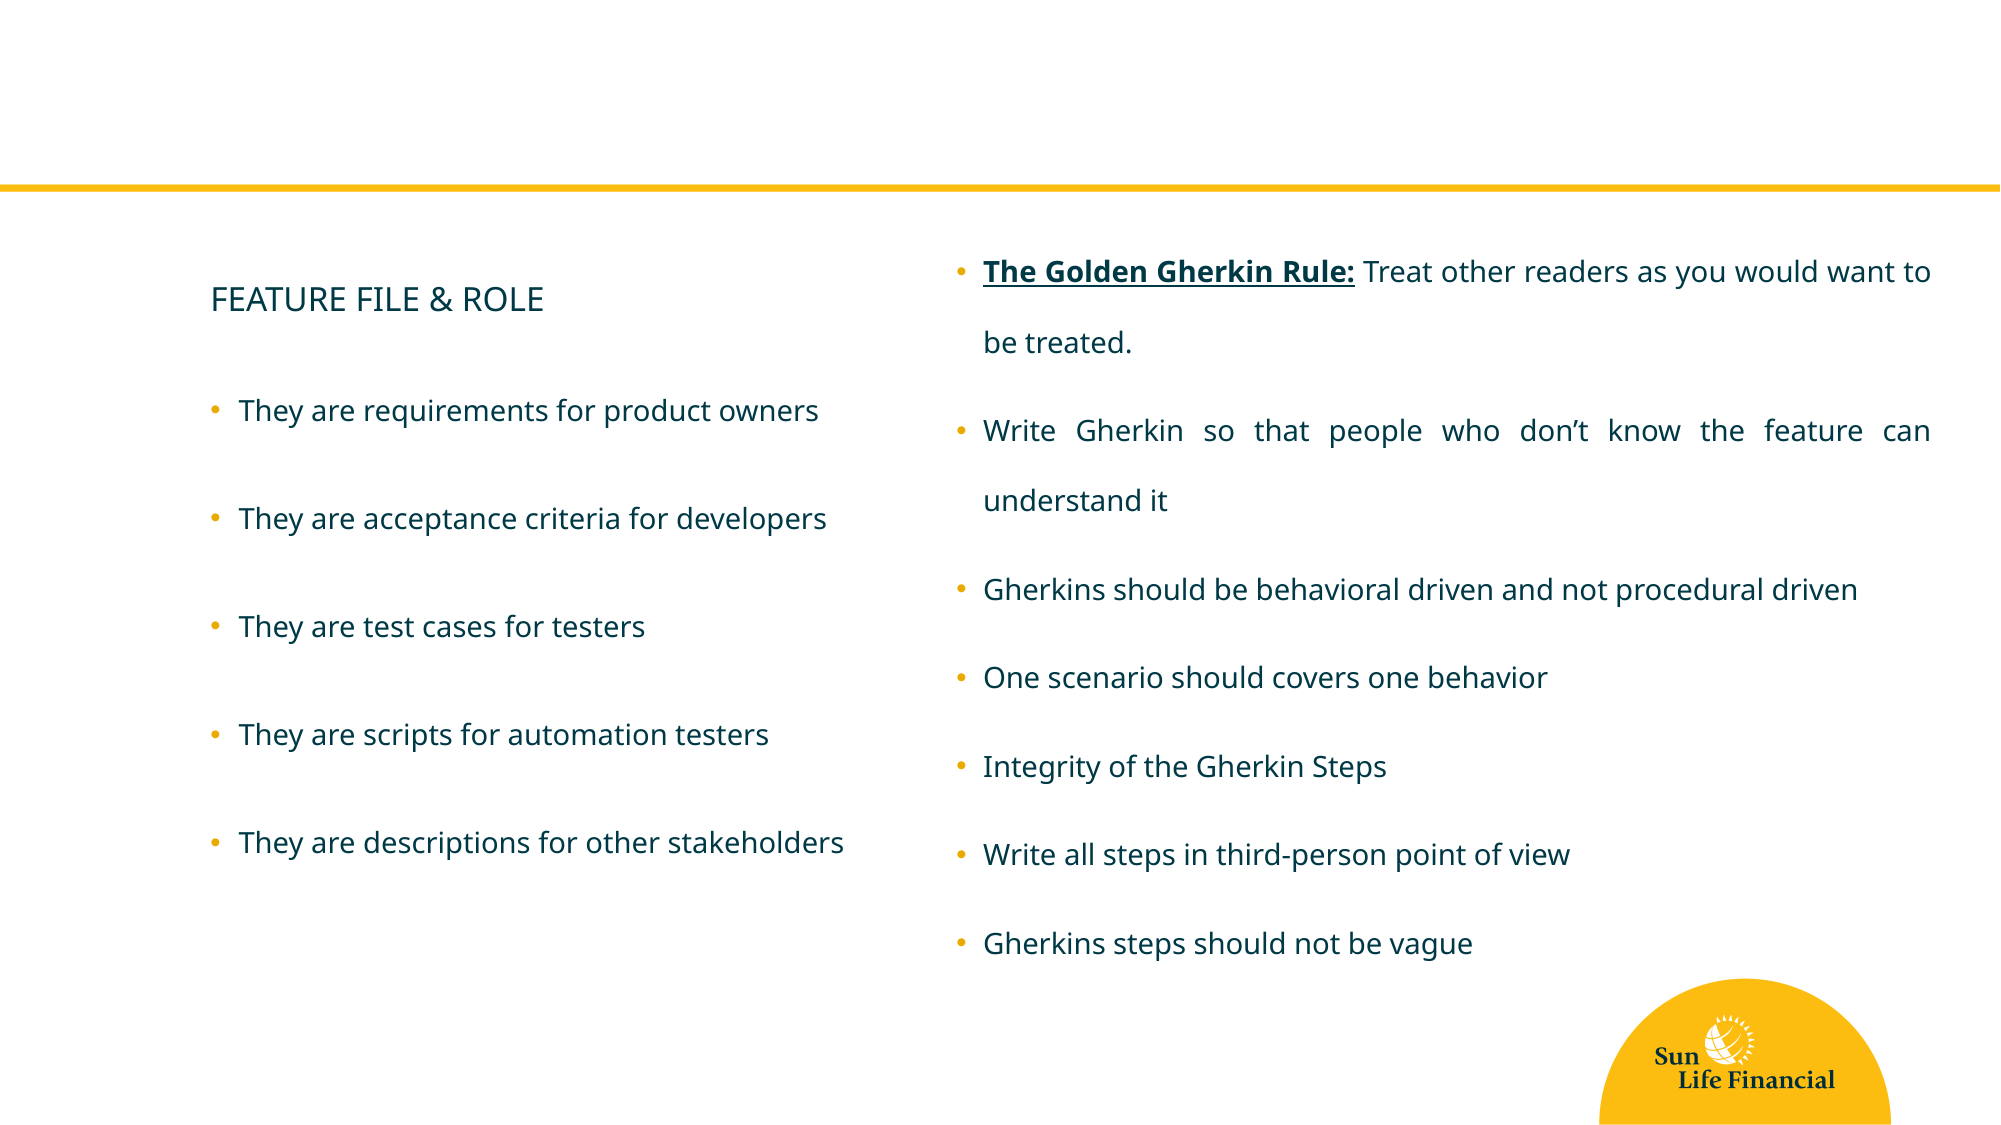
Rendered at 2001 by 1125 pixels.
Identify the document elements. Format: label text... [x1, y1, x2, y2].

list The Golden Gherkin Rule: Treat other readers as you would want to be treated. Write Gherkin so that people who don’t know the feature can understand it Gherkins should be behavioral driven and not procedural driven One scenario should covers one behavior Integrity of the Gherkin Steps Write all steps in third-person point of view Gherkins steps should not be vague [941, 211, 1948, 976]
list FEATURE FILE & ROLE They are requirements for product owners They are acceptance criteria for developers They are test cases for testers They are scripts for automation testers They are descriptions for other stakeholders [195, 211, 871, 953]
picture [0, 0, 2000, 1125]
